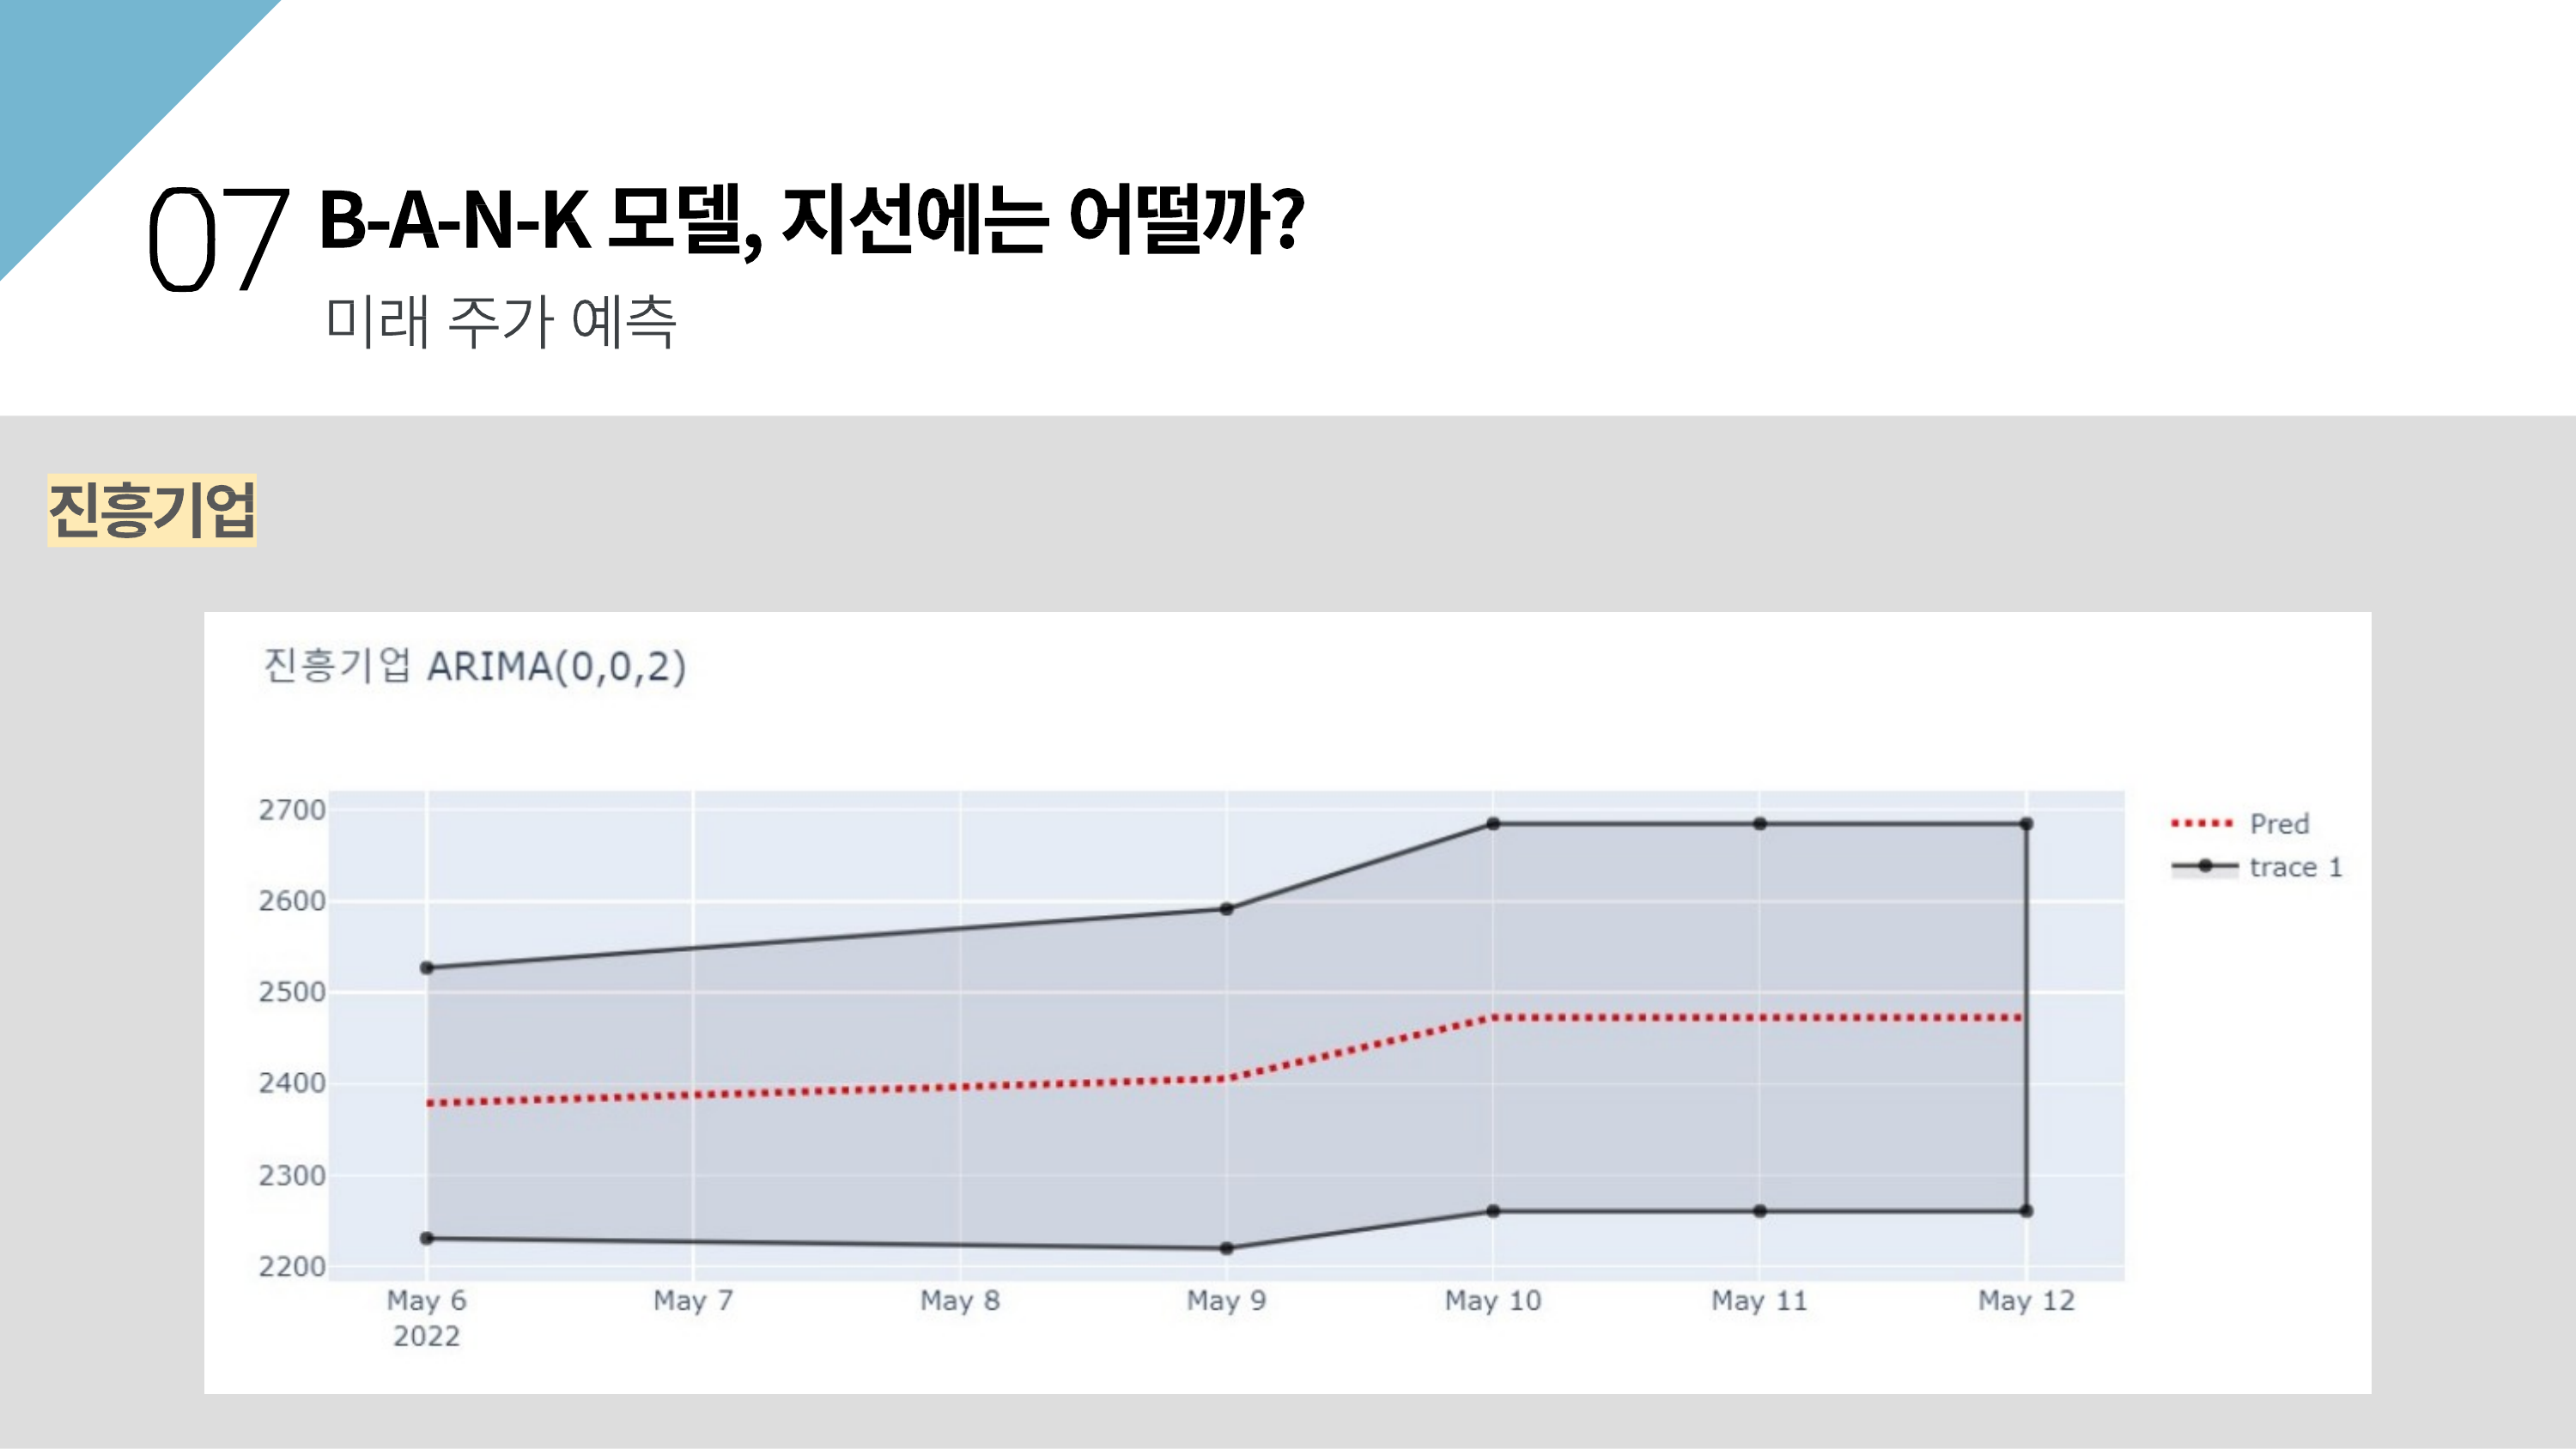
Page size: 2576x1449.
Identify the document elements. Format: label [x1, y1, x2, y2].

text_box [449, 325, 499, 349]
text_box [992, 231, 1043, 253]
text_box [626, 322, 677, 326]
text_box [1176, 183, 1198, 220]
text_box [545, 190, 592, 248]
text_box [322, 190, 366, 248]
text_box [452, 298, 495, 321]
text_box [223, 188, 289, 291]
text_box [410, 294, 427, 349]
text_box [1071, 183, 1130, 255]
text_box [438, 221, 460, 230]
text_box [918, 184, 964, 252]
text_box [388, 190, 440, 248]
text_box [744, 233, 762, 264]
text_box [381, 300, 407, 336]
text_box [149, 187, 216, 293]
text_box [1279, 233, 1295, 249]
text_box [632, 331, 671, 349]
text_box [1147, 221, 1200, 254]
text_box [831, 183, 842, 255]
text_box [609, 188, 674, 246]
text_box [368, 221, 390, 230]
text_box [1272, 188, 1304, 228]
text_box [688, 222, 740, 254]
text_box [984, 217, 1049, 227]
text_box [849, 187, 893, 227]
text_box [466, 190, 511, 248]
text_box [366, 294, 371, 349]
text_box [993, 185, 1042, 211]
text_box [1138, 186, 1158, 218]
text_box [702, 184, 724, 221]
text_box [47, 473, 258, 548]
text_box [0, 0, 282, 282]
text_box [541, 294, 555, 349]
text_box [329, 300, 354, 336]
text_box [615, 294, 619, 349]
text_box [517, 221, 539, 230]
text_box [573, 296, 609, 347]
text_box [727, 183, 738, 221]
text_box [1202, 190, 1226, 240]
text_box [629, 294, 673, 319]
text_box [862, 230, 912, 253]
text_box [1223, 190, 1245, 245]
text_box [969, 183, 979, 255]
text_box [1250, 183, 1271, 255]
picture [204, 612, 2372, 1395]
text_box [504, 300, 532, 339]
text_box [886, 183, 910, 236]
text_box [1160, 186, 1182, 218]
text_box [679, 186, 710, 219]
text_box [781, 190, 829, 241]
